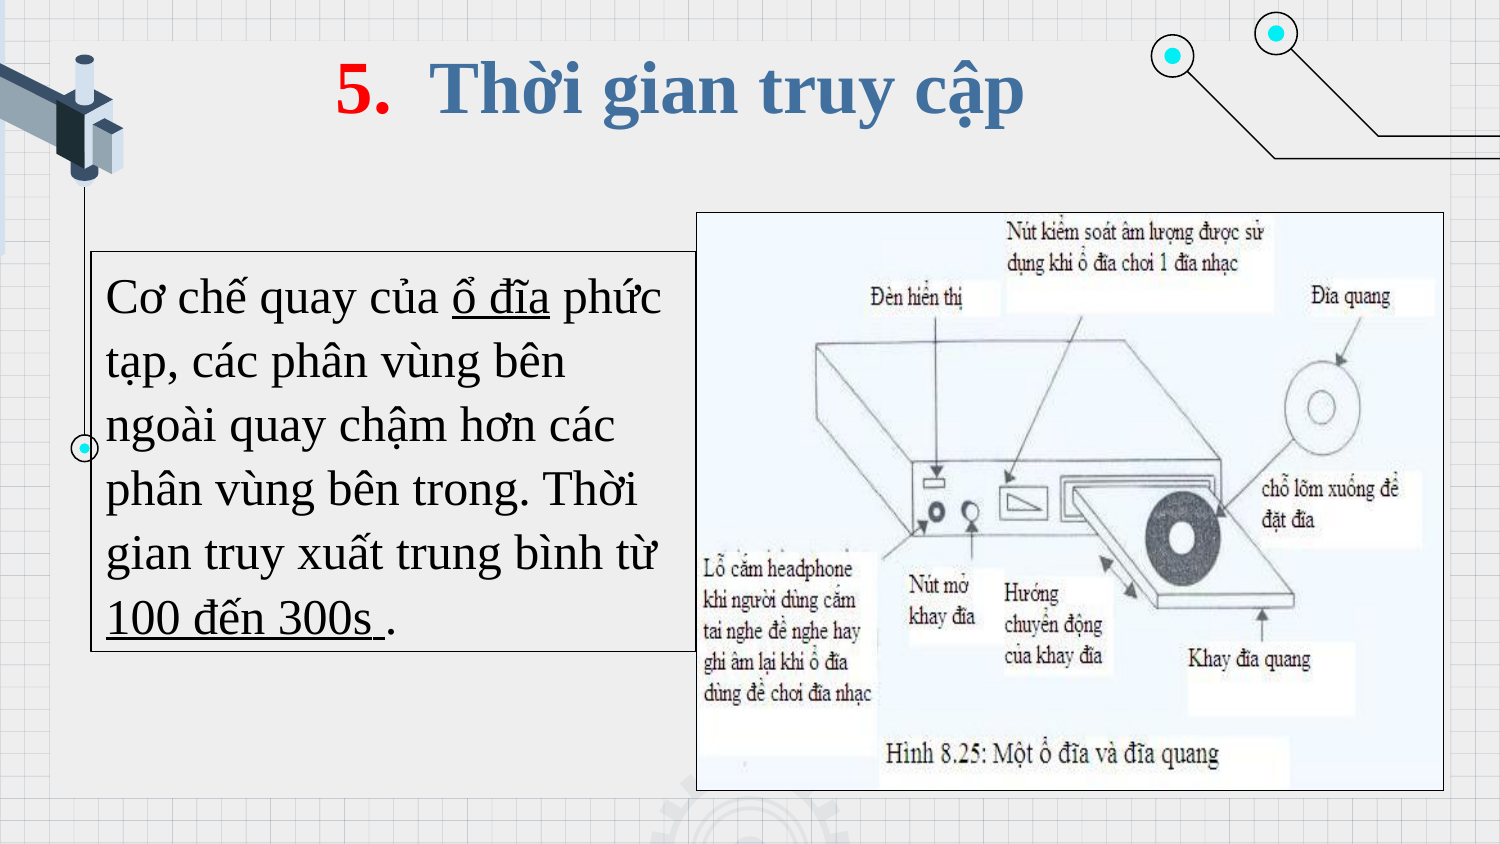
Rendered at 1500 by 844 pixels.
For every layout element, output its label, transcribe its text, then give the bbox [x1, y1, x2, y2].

text_box Cơ chế quay của ổ đĩa phức tạp, các phân vùng bên ngoài quay chậm hơn các phân vùng bên trong. Thời gian truy xuất trung bình từ 100 đến 300s . [90, 251, 690, 652]
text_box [1151, 34, 1500, 159]
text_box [1254, 12, 1500, 137]
text_box 5. Thời gian truy cập [320, 25, 1113, 137]
picture [696, 212, 1444, 792]
